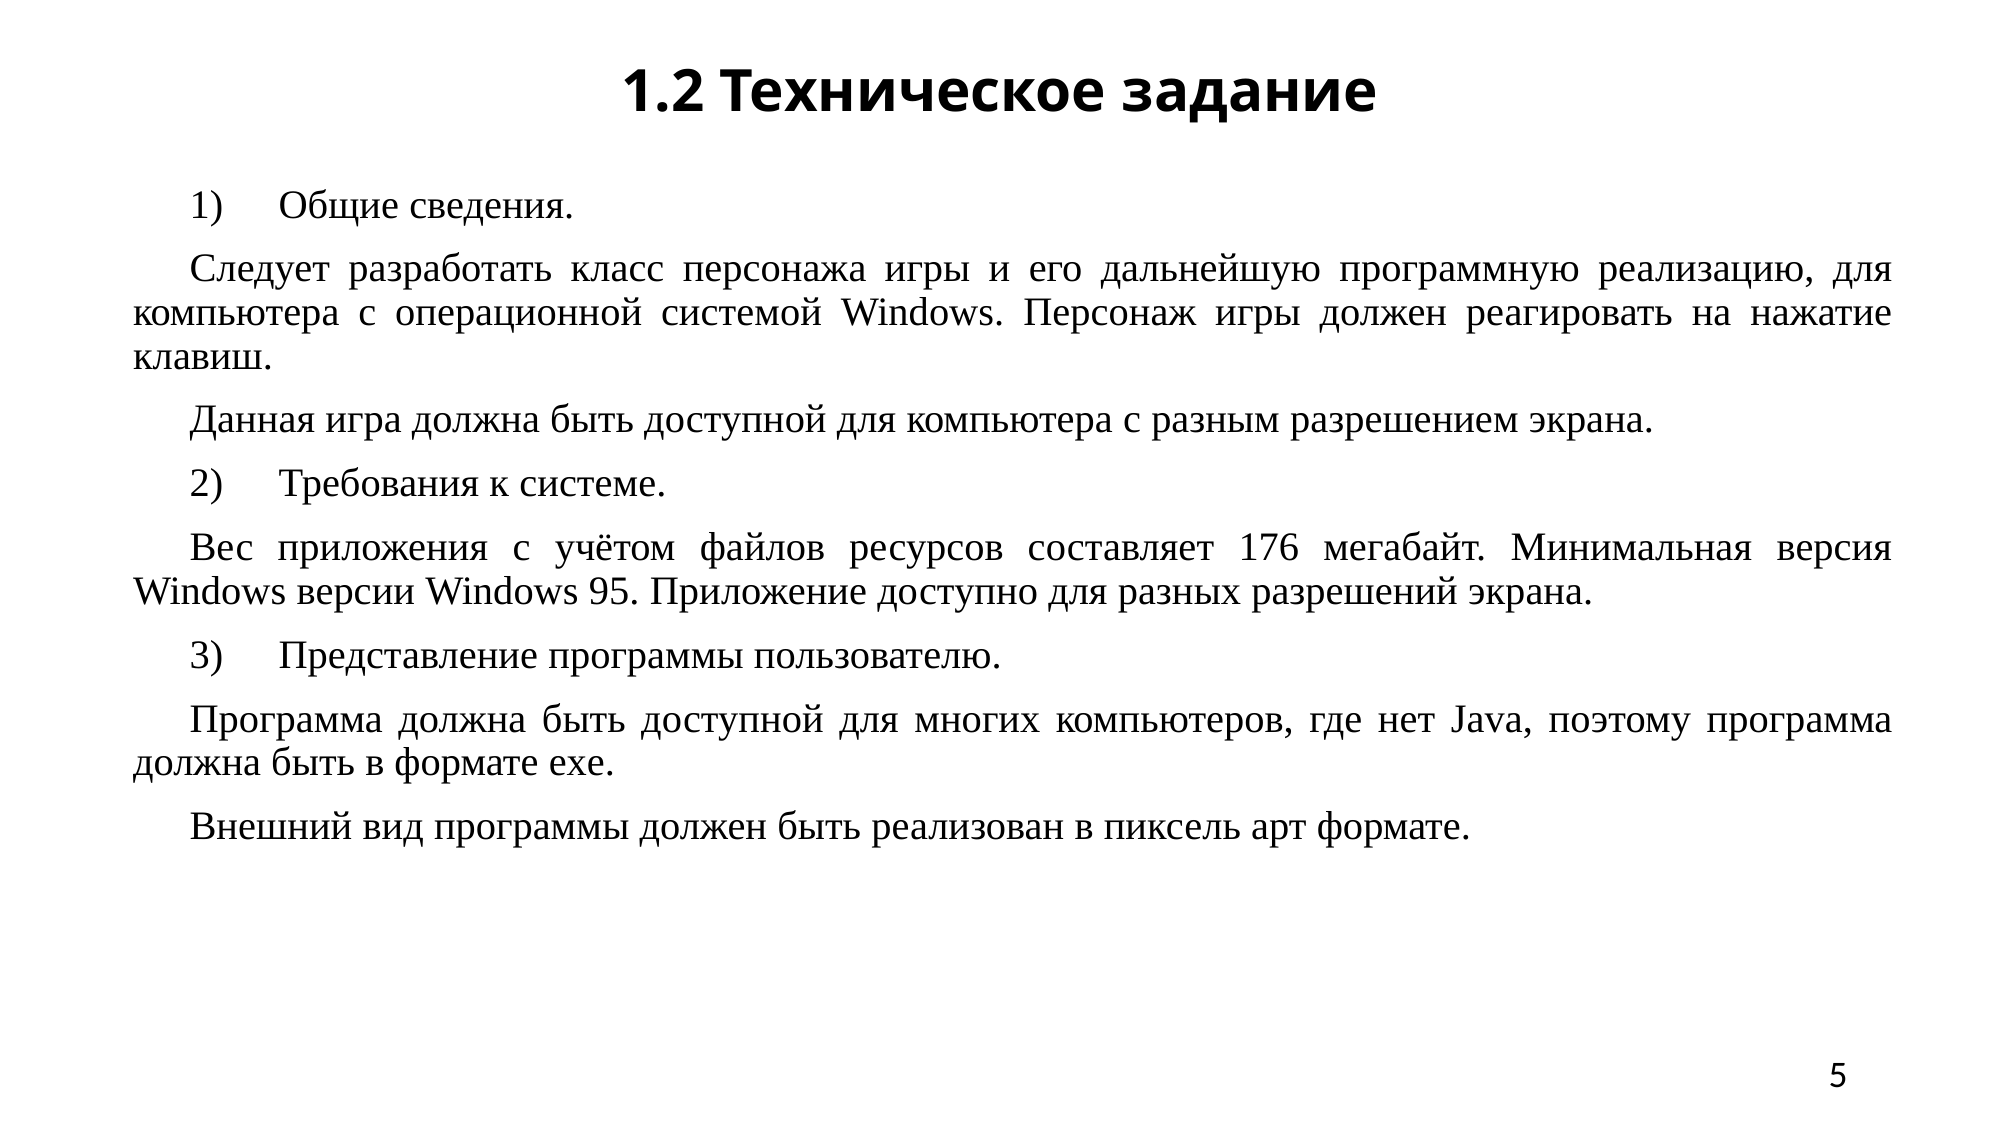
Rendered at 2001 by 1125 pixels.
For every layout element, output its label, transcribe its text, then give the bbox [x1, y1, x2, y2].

slide_number 5 [1412, 1042, 1863, 1103]
text_box 1) Общие сведения. Следует разработать класс персонажа игры и его дальнейшую программную реализацию, для компьютера с операционной системой Windows. Персонаж игры должен реагировать на нажатие клавиш. Данная игра должна быть доступной для компьютера с разным разрешением экрана. 2) Требования к системе. Вес приложения с учётом файлов ресурсов составляет 176 мегабайт. Минимальная версия Windows версии Windows 95. Приложение доступно для разных разрешений экрана. 3) Представление программы пользователю. Программа должна быть доступной для многих компьютеров, где нет Java, поэтому программа должна быть в формате exe. Внешний вид программы должен быть реализован в пиксель арт формате. [118, 175, 1911, 861]
text_box 1.2 Техническое задание [0, 0, 2000, 176]
